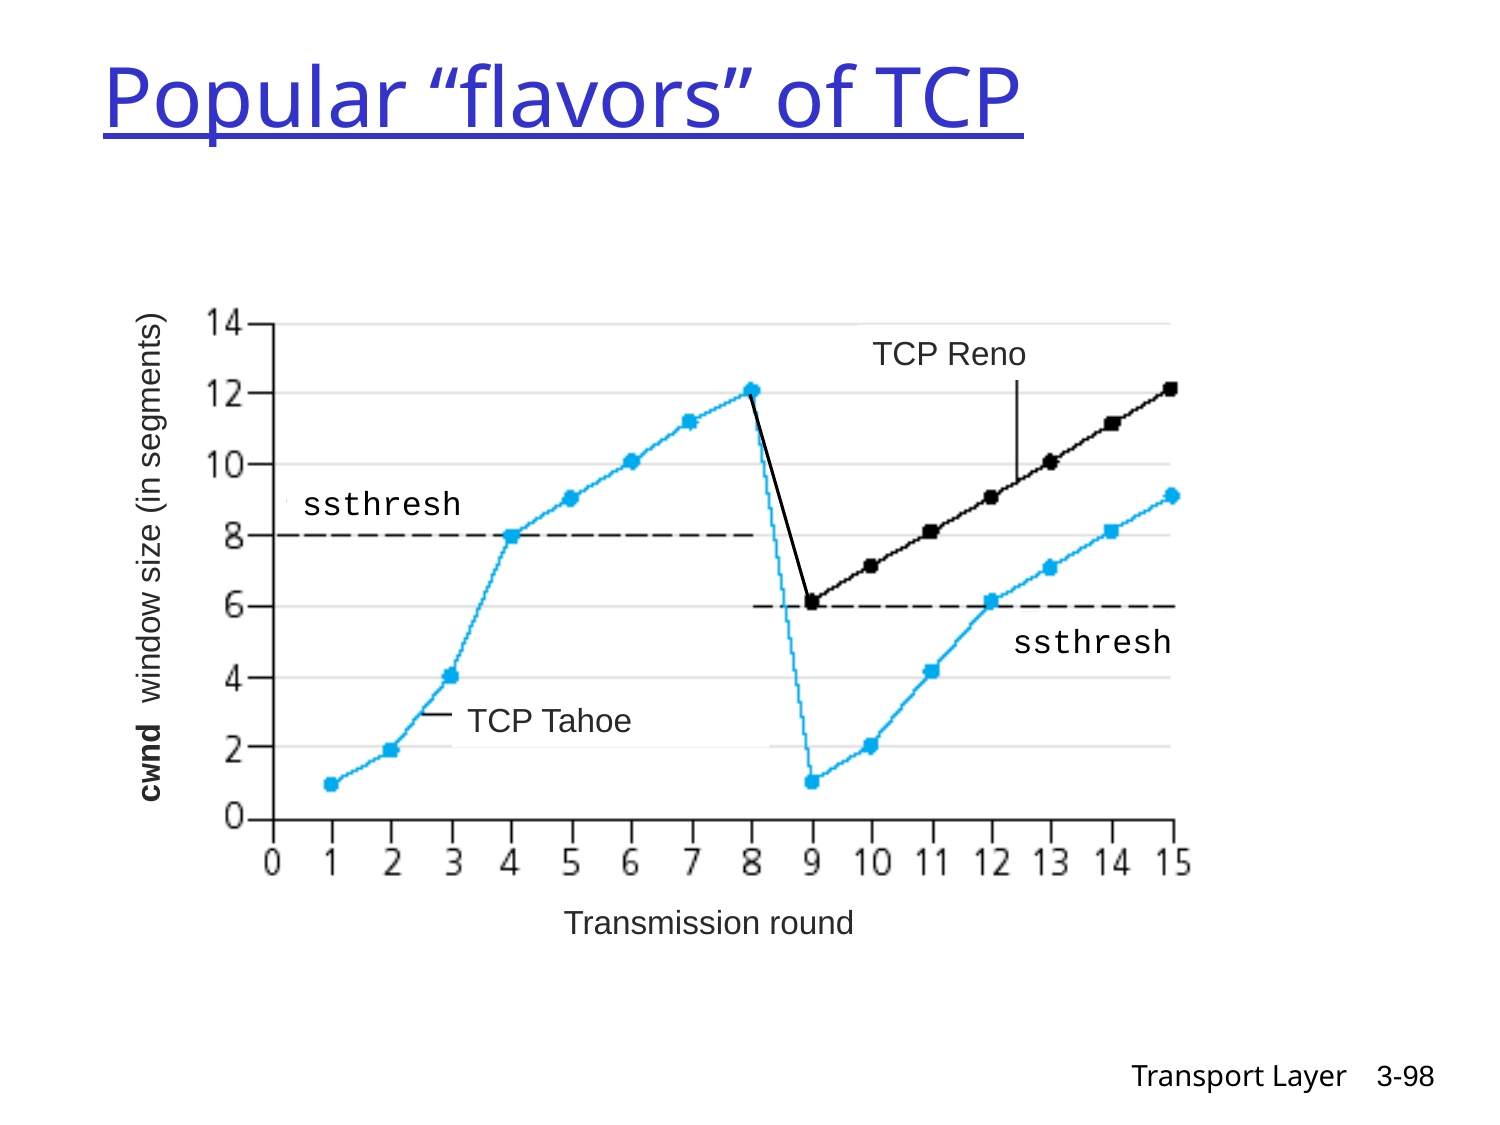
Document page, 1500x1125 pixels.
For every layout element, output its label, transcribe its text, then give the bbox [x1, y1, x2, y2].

text_box 3-98 [1339, 1049, 1450, 1125]
picture [0, 222, 1500, 957]
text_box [749, 393, 810, 603]
title Popular “flavors” of TCP [87, 0, 1363, 188]
text_box Transport Layer [887, 1049, 1339, 1125]
